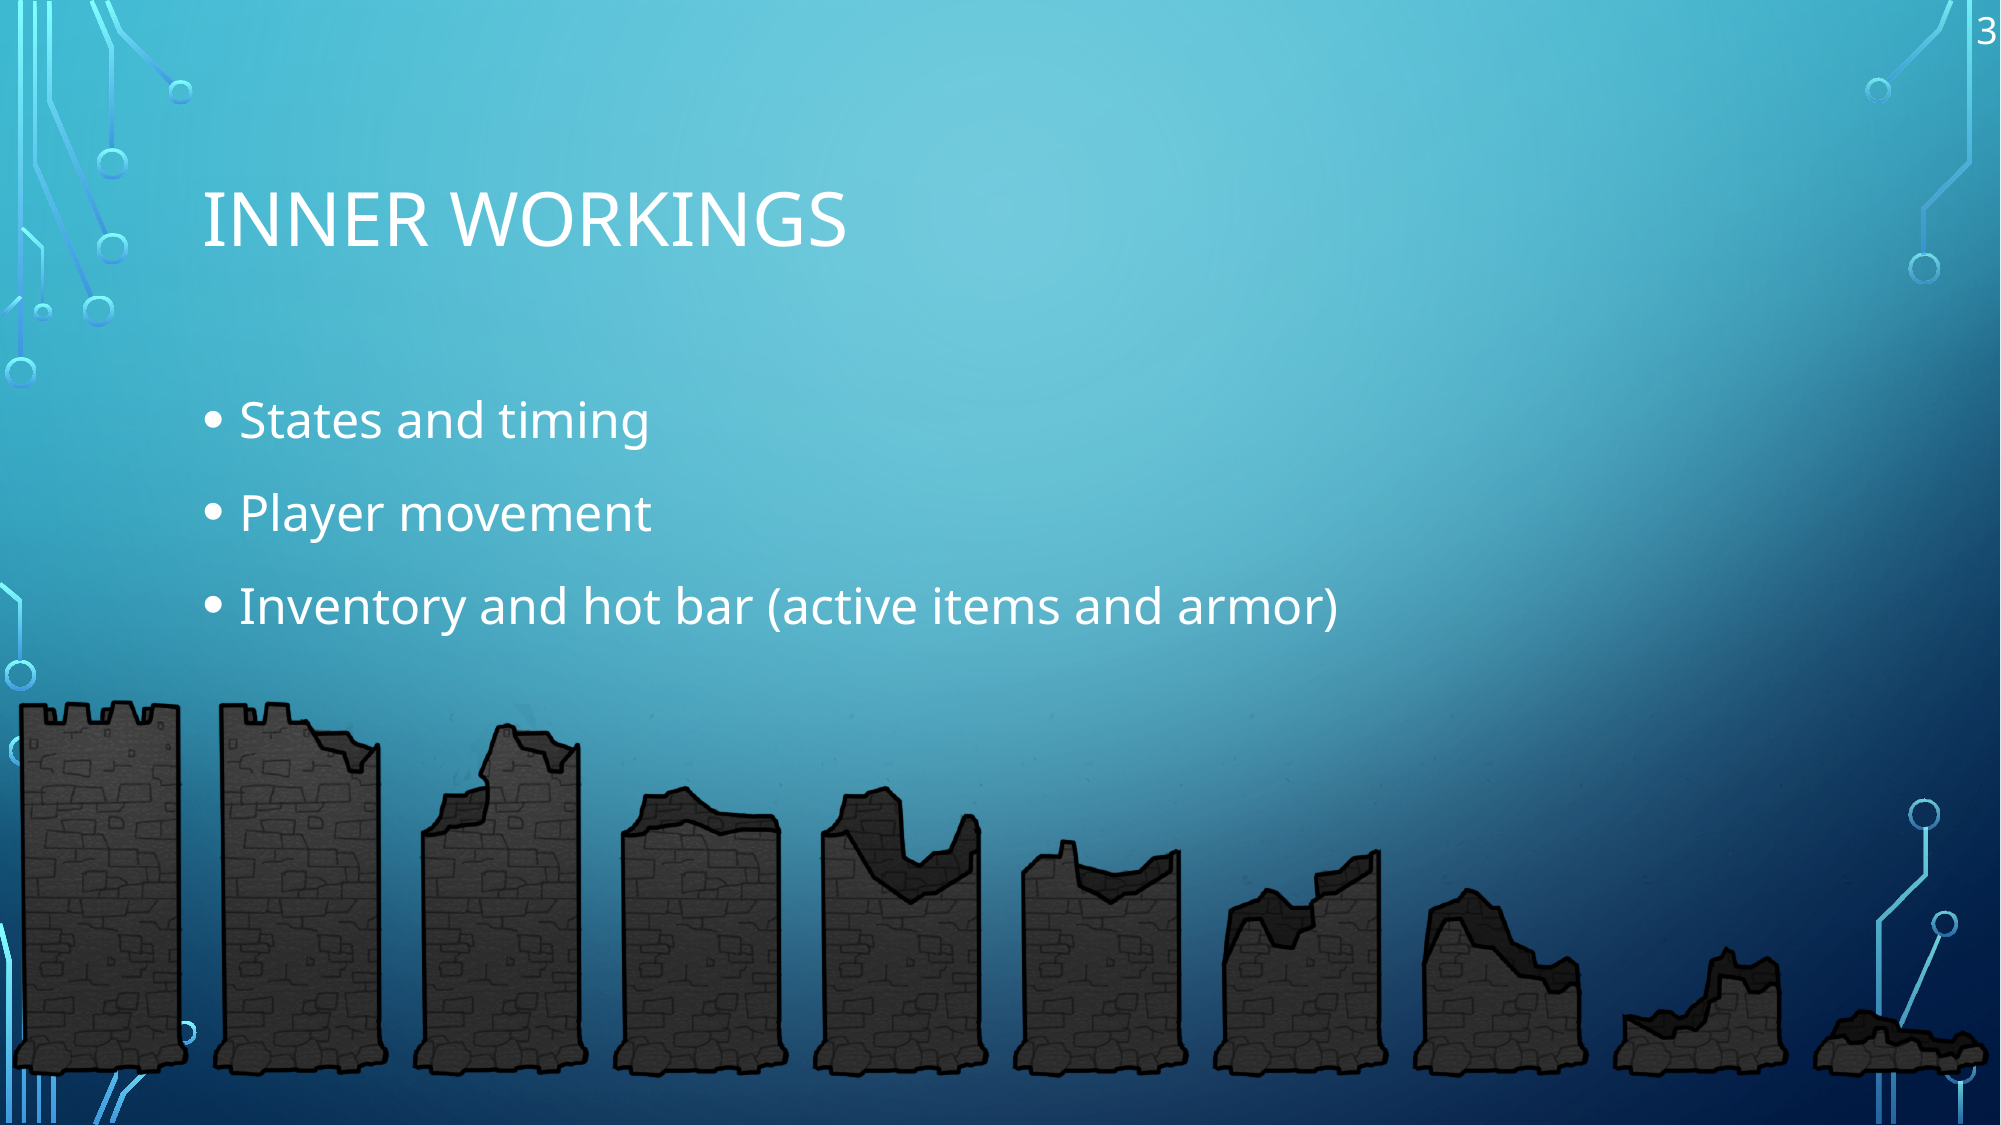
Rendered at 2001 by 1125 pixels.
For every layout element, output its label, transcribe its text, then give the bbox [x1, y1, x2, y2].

list States and timing Player movement Inventory and hot bar (active items and armor) [187, 369, 1813, 682]
picture [0, 682, 2000, 1083]
text_box 3 [1961, 0, 2000, 60]
title Inner Workings [187, 101, 1813, 344]
